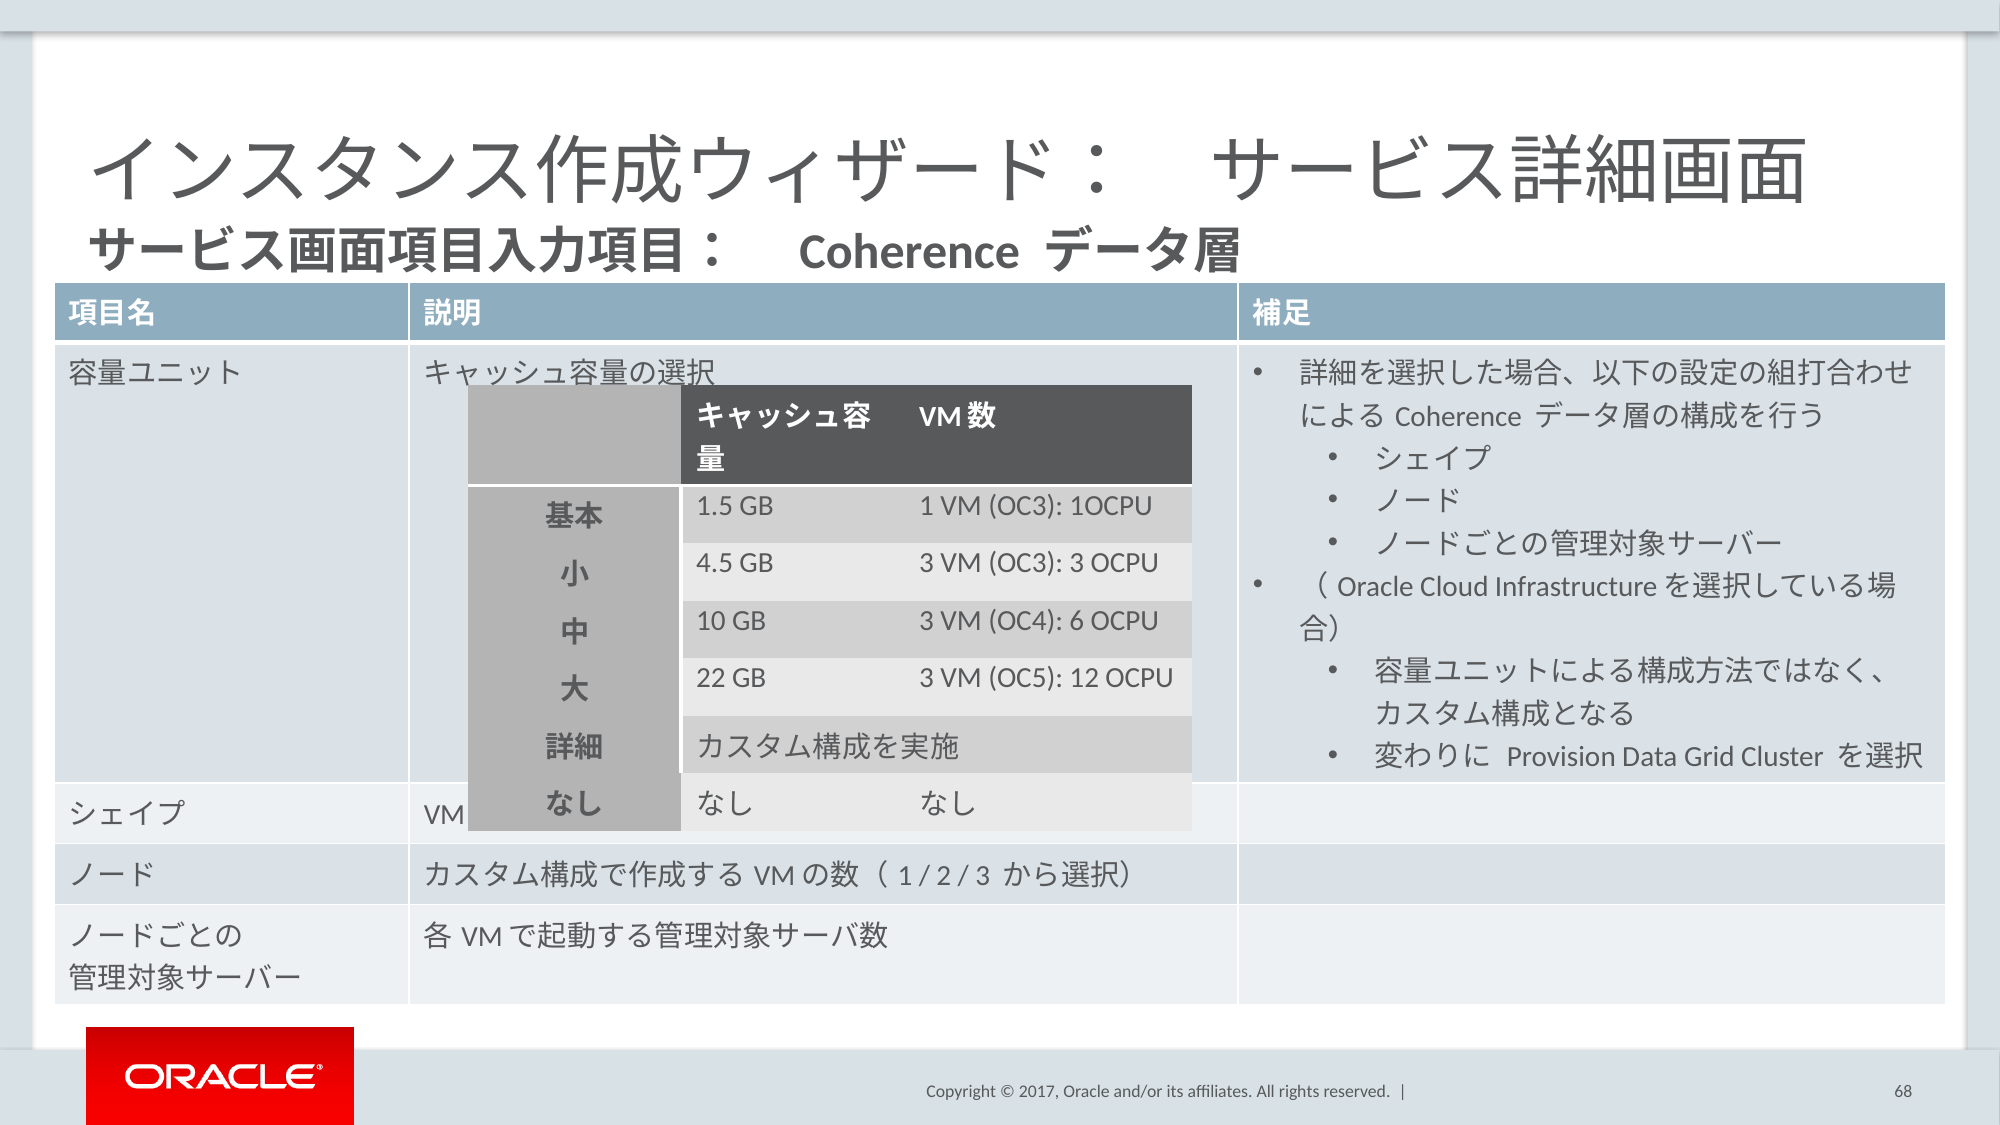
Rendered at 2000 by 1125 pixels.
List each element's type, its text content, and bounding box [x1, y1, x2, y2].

table_cell 中 [468, 601, 679, 658]
table_cell カスタム構成を実施 [683, 716, 1192, 773]
table_cell 詳細 [468, 716, 679, 773]
table_cell 詳細を選択した場合、以下の設定の組打合わせによるCoherence データ層の構成を行う シェイプ ノード ノードごとの管理対象サーバー （Oracle Cloud Infrastructureを選択している場合） 容量ユニットによる構成方法ではなく、 カスタム構成となる 変わりに Provision Data Grid Cluster を選択 [1239, 345, 1945, 782]
table_cell VM に割り当てるコンピュート・シェイプ [410, 784, 1237, 843]
table_cell 4.5 GB [683, 543, 904, 601]
table_header VM数 [904, 385, 1192, 484]
table_cell シェイプ [55, 784, 408, 843]
table_cell [1239, 844, 1945, 904]
table_cell 1.5 GB [683, 487, 904, 543]
table_cell なし [904, 773, 1192, 831]
table_cell カスタム構成で作成するVMの数（1 / 2 / 3 から選択） [410, 844, 1237, 904]
table_cell 大 [468, 658, 679, 716]
table_cell ノード [55, 844, 408, 904]
table_cell 10 GB [683, 601, 904, 658]
table_cell 22 GB [683, 658, 904, 716]
table_header 説明 [410, 283, 1237, 340]
table_cell 3 VM (OC5): 12 OCPU [904, 658, 1192, 716]
slide_number 68 [1849, 1075, 1913, 1106]
list サービス画面項目入力項目： Coherence データ層 [87, 225, 1913, 281]
table_cell なし [681, 773, 904, 831]
picture [86, 1027, 354, 1125]
table_header [468, 385, 681, 484]
table_cell 容量ユニット [55, 345, 408, 782]
table_header キャッシュ容量 [681, 385, 904, 484]
table_cell 3 VM (OC3): 3 OCPU [904, 543, 1192, 601]
table_cell [1239, 784, 1945, 843]
table_cell 1 VM (OC3): 1OCPU [904, 487, 1192, 543]
table_header 補足 [1239, 283, 1945, 340]
table_cell 小 [468, 543, 679, 601]
table_cell [1239, 905, 1945, 1004]
table_cell 各VMで起動する管理対象サーバ数 [410, 905, 1237, 1004]
table_cell 基本 [468, 487, 679, 543]
table_cell なし [468, 773, 681, 831]
table_cell ノードごとの 管理対象サーバー [55, 905, 408, 1004]
table_header 項目名 [55, 283, 408, 340]
table_cell キャッシュ容量の選択 [410, 345, 1237, 782]
table_cell 3 VM (OC4): 6 OCPU [904, 601, 1192, 658]
title インスタンス作成ウィザード： サービス詳細画面 [87, 66, 1913, 213]
